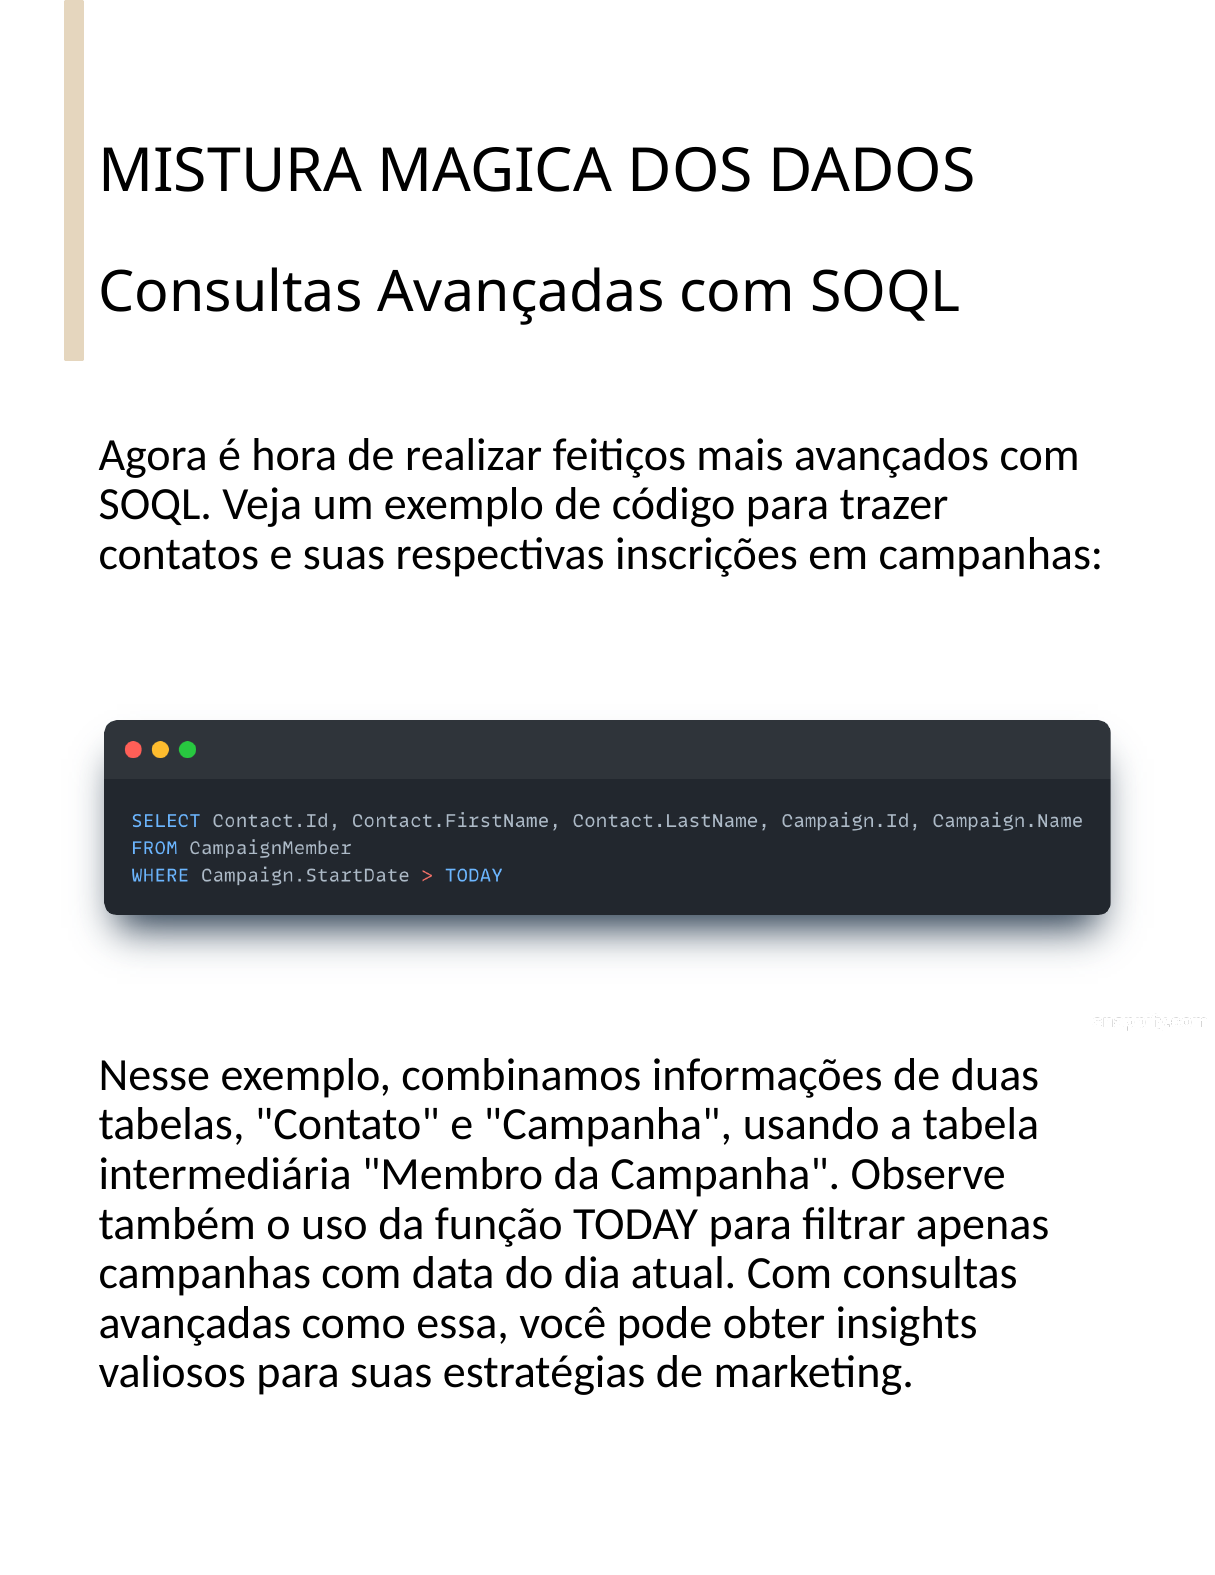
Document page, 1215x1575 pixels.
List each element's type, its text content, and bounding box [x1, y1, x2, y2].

list Agora é hora de realizar feitiços mais avançados com SOQL. Veja um exemplo de código para trazer contatos e suas respectivas inscrições em campanhas: Nesse exemplo, combinamos informações de duas tabelas, "Contato" e "Campanha", usando a tabela intermediária "Membro da Campanha". Observe também o uso da função TODAY para filtrar apenas campanhas com data do dia atual. Com consultas avançadas como essa, você pode obter insights valiosos para suas estratégias de marketing. [83, 1045, 1131, 1423]
list Agora é hora de realizar feitiços mais avançados com SOQL. Veja um exemplo de código para trazer contatos e suas respectivas inscrições em campanhas: Nesse exemplo, combinamos informações de duas tabelas, "Contato" e "Campanha", usando a tabela intermediária "Membro da Campanha". Observe também o uso da função TODAY para filtrar apenas campanhas com data do dia atual. Com consultas avançadas como essa, você pode obter insights valiosos para suas estratégias de marketing. [83, 423, 1131, 590]
text_box Consultas Avançadas com SOQL [83, 226, 995, 361]
picture [0, 590, 1214, 1045]
title MISTURA MAGICA DOS DADOS [83, 104, 1014, 239]
text_box [64, 0, 84, 362]
